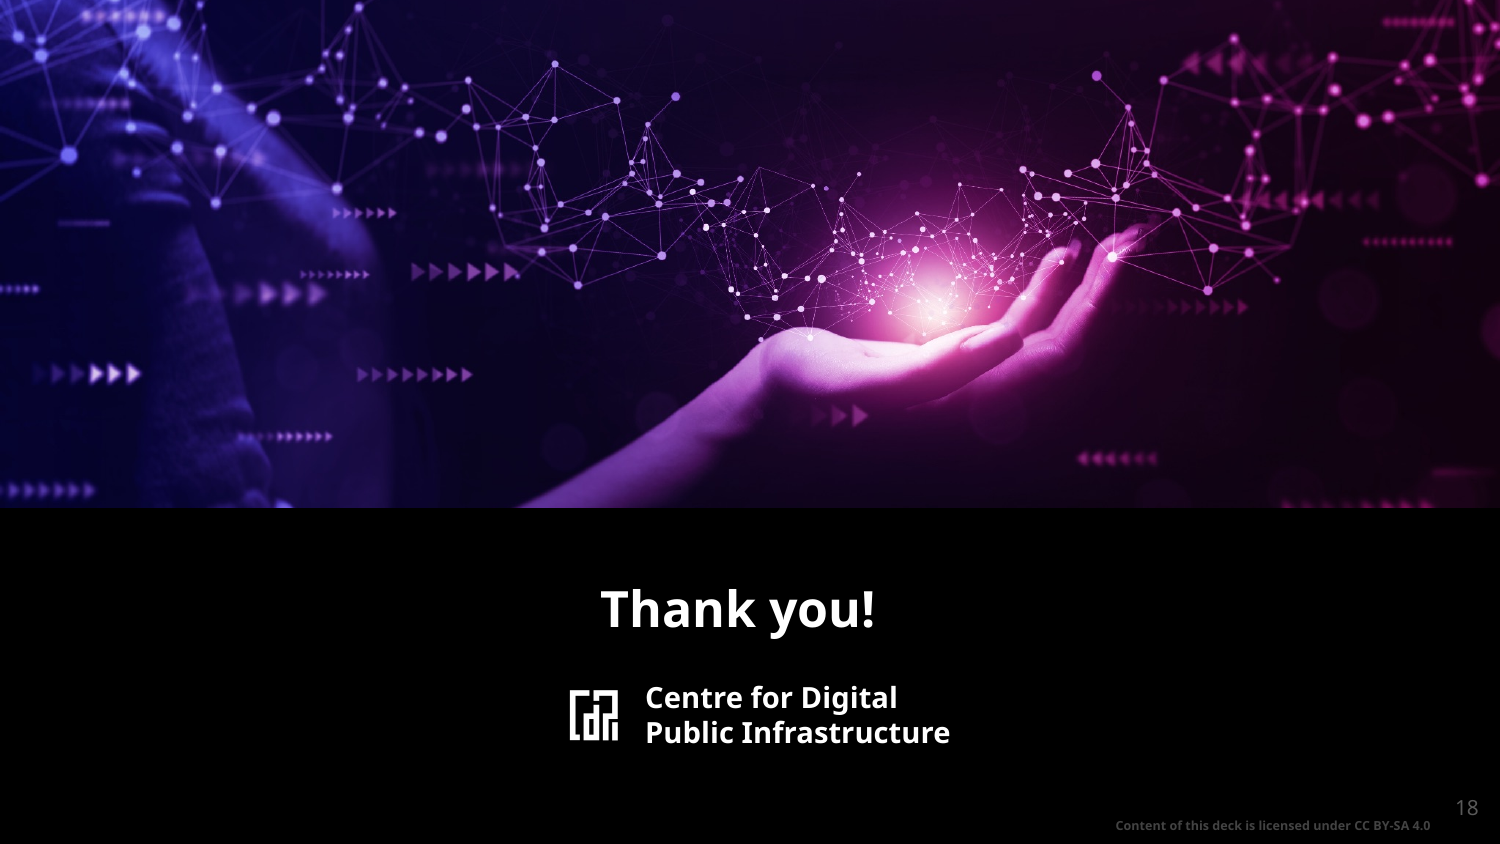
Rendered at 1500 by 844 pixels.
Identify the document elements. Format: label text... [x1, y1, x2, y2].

slide_number ‹#› [1403, 779, 1494, 844]
text_box Centre for Digital Public Infrastructure [630, 664, 1055, 765]
picture [0, 0, 1500, 509]
picture [557, 675, 631, 756]
text_box Thank you! [135, 568, 1341, 702]
